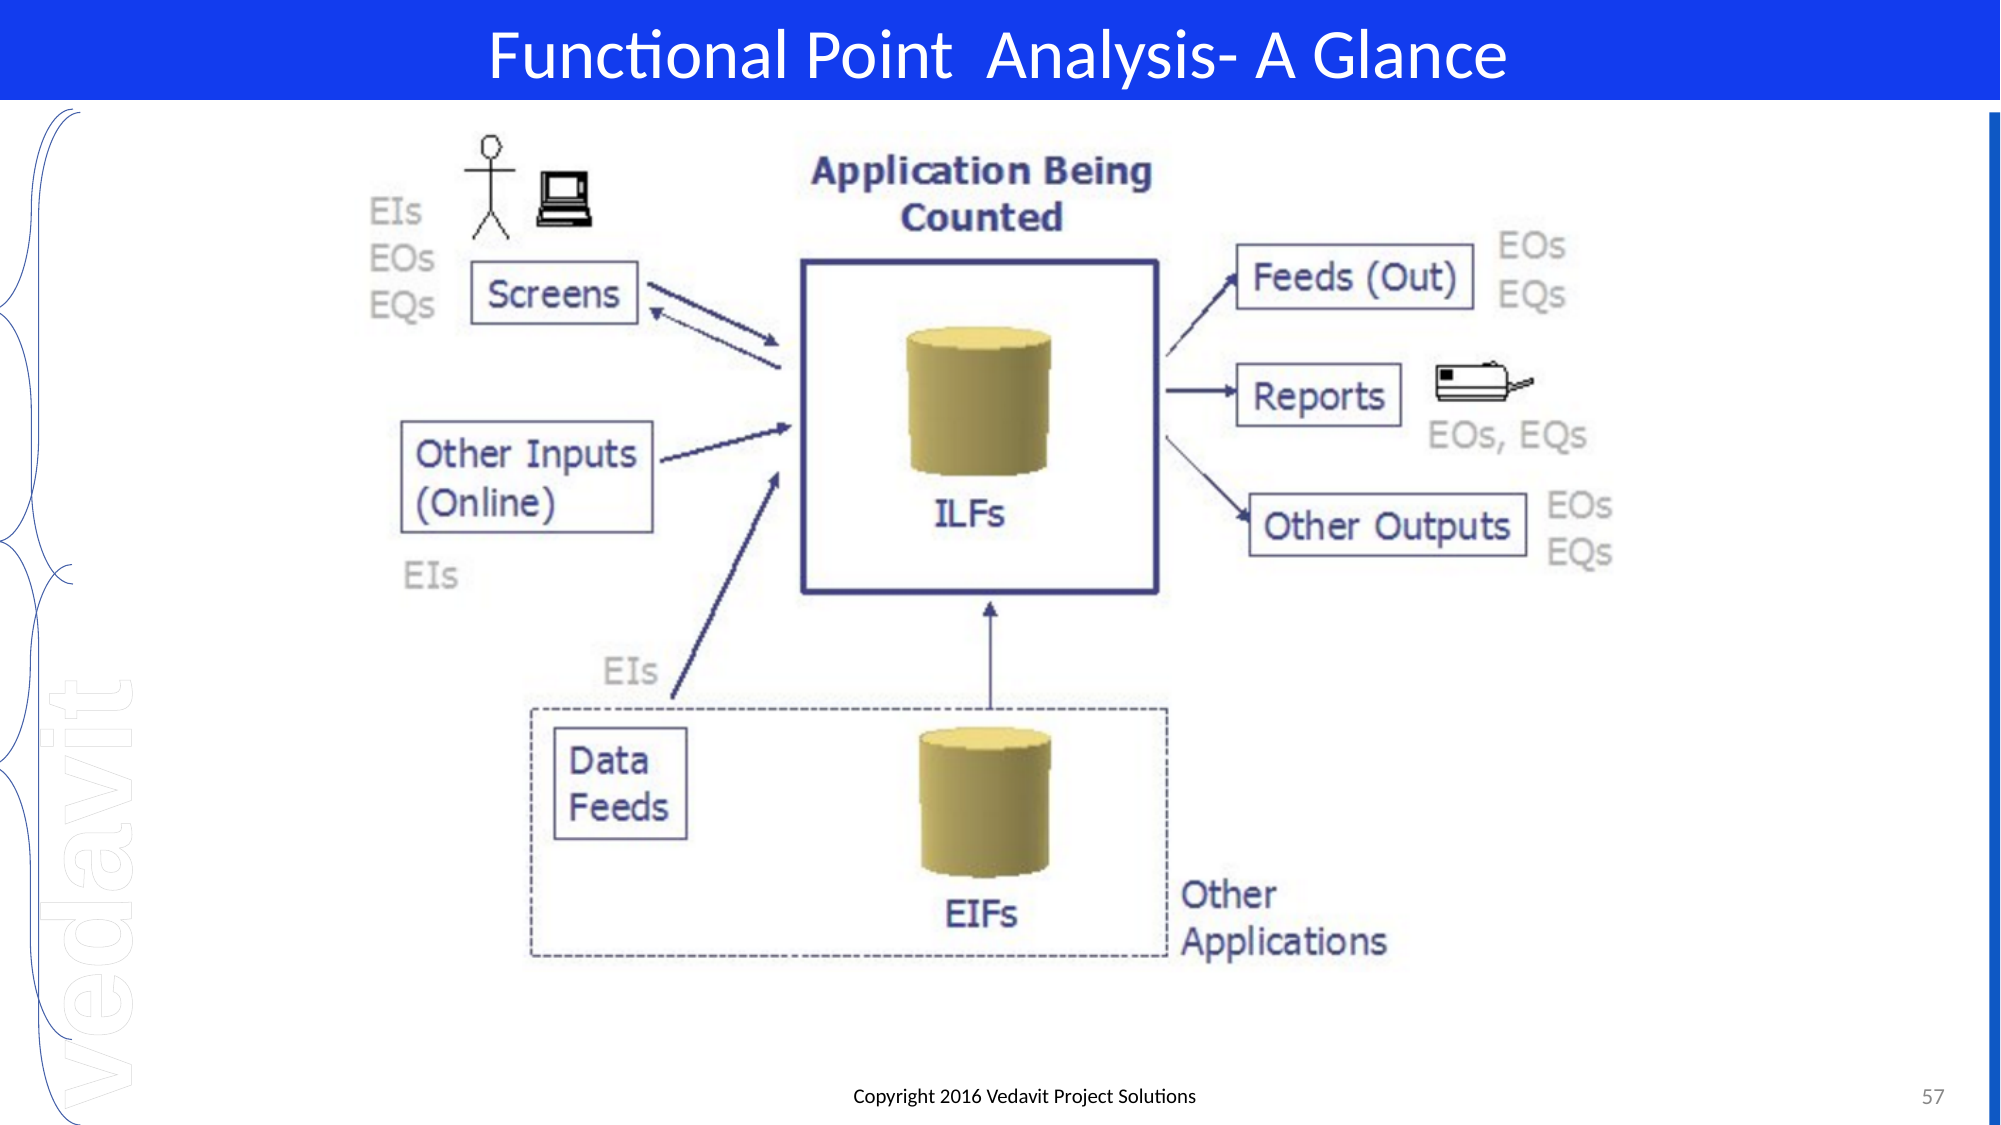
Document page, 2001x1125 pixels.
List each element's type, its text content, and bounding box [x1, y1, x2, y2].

title Functional Point Analysis- A Glance [0, 0, 2000, 100]
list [353, 124, 1621, 976]
slide_number 57 [1866, 1065, 2000, 1125]
